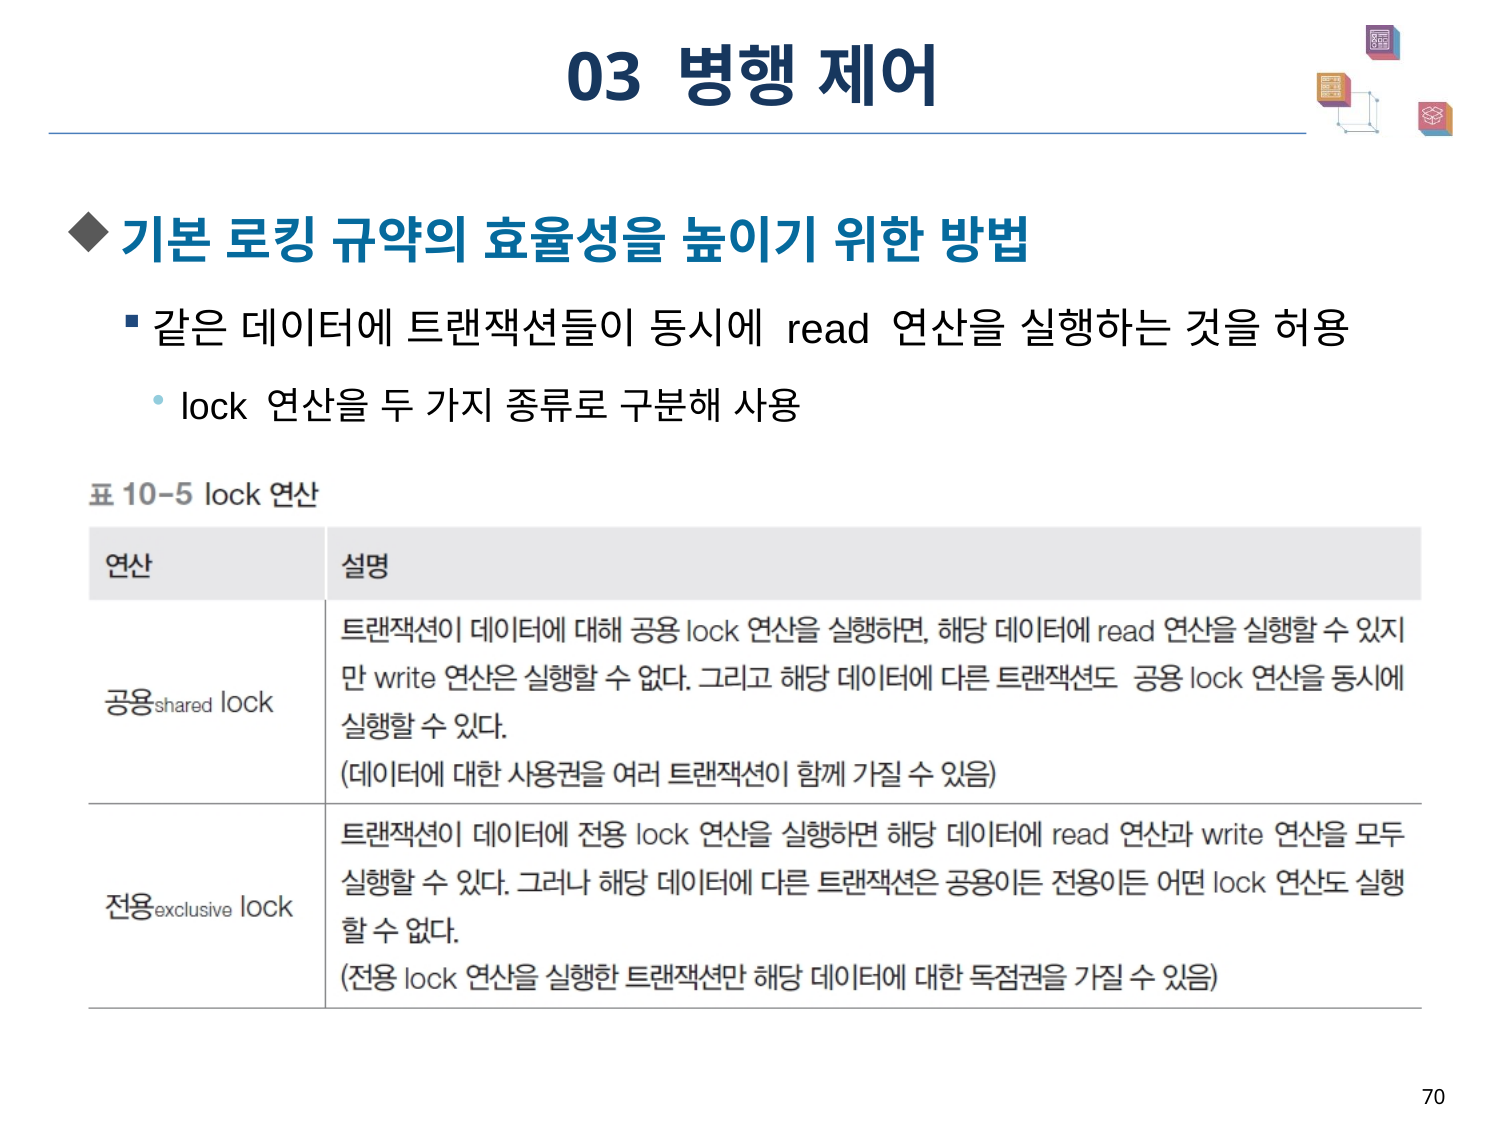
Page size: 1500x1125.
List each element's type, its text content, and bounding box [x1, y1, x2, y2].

picture [1316, 123, 1453, 138]
picture [77, 473, 1426, 1014]
title 03 병행 제어 [48, 25, 1459, 123]
list 기본 로킹 규약의 효율성을 높이기 위한 방법 같은 데이터에 트랜잭션들이 동시에 read 연산을 실행하는 것을 허용 lock 연산을 두 가지 종류로 구분해 사용 [48, 171, 1489, 1081]
